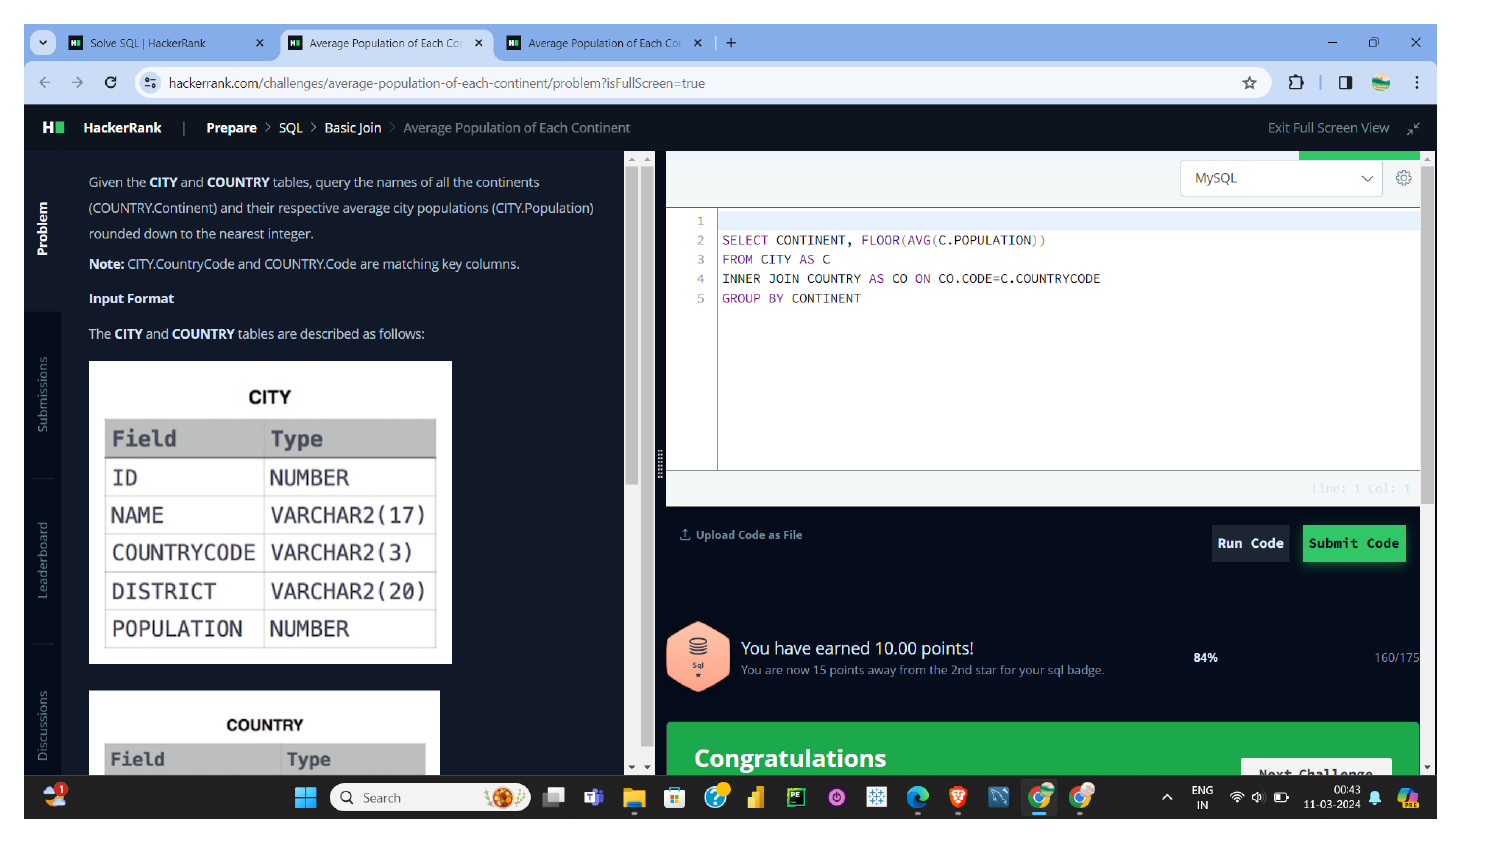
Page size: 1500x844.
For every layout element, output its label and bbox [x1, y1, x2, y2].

picture [24, 24, 1437, 819]
